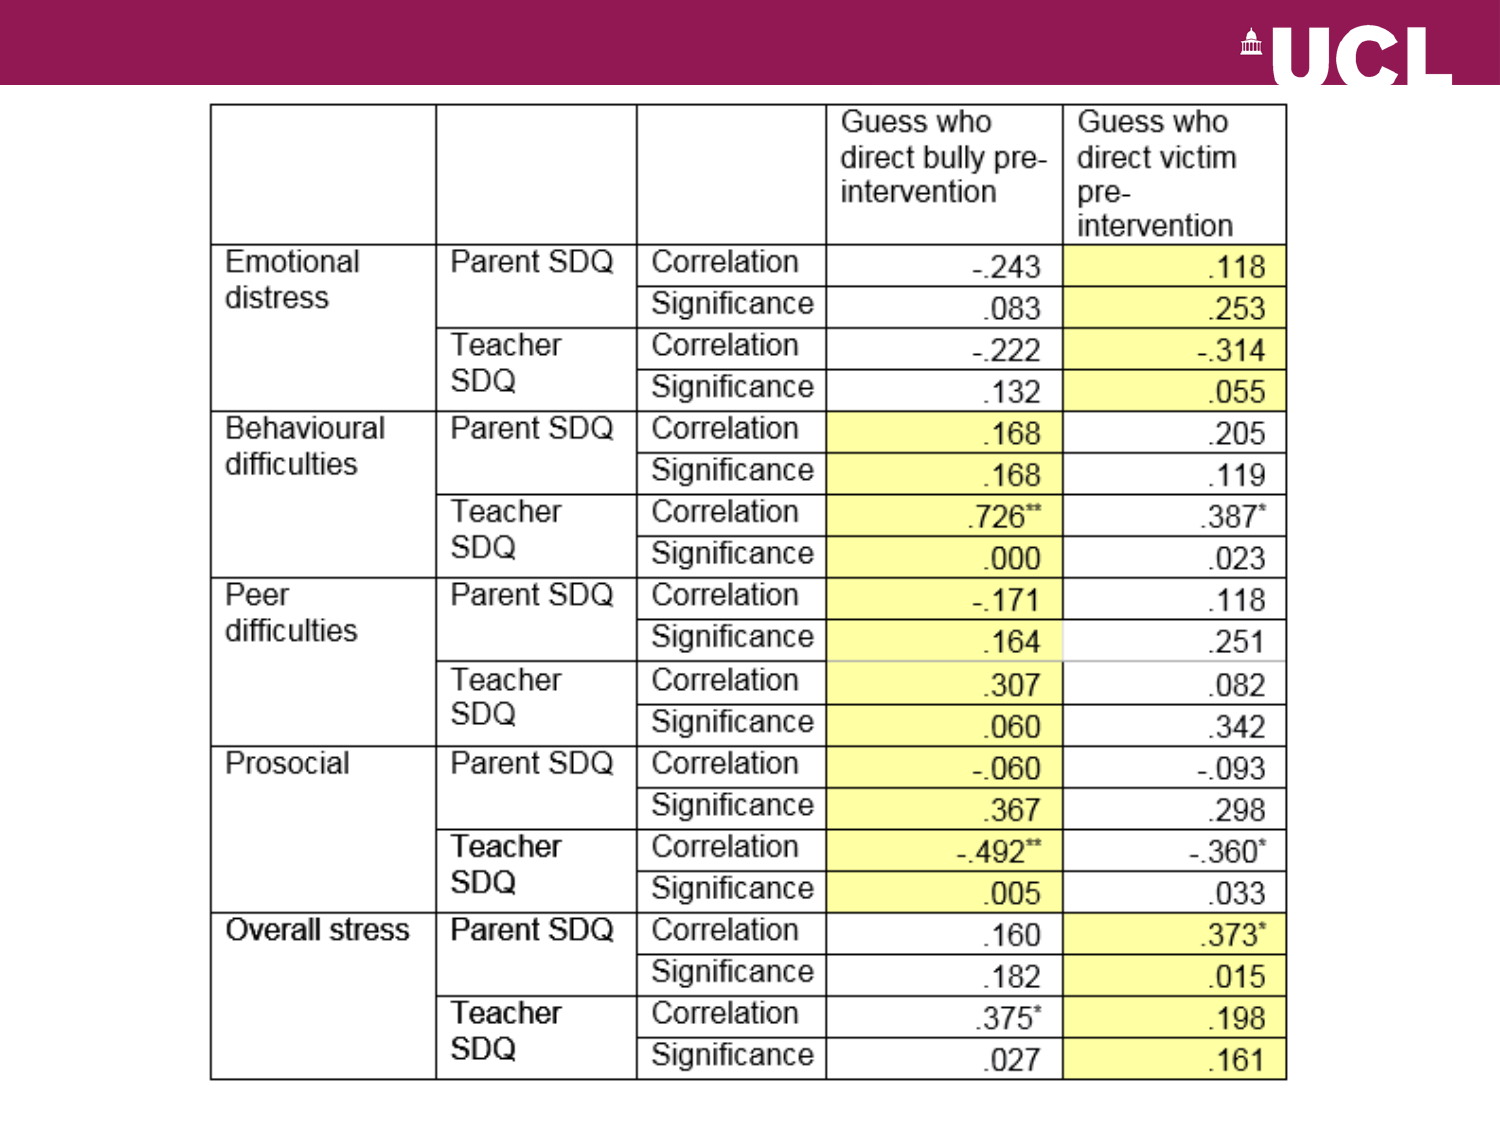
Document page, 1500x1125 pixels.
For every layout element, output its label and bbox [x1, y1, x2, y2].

picture [199, 89, 1301, 1095]
picture [0, 0, 1500, 85]
